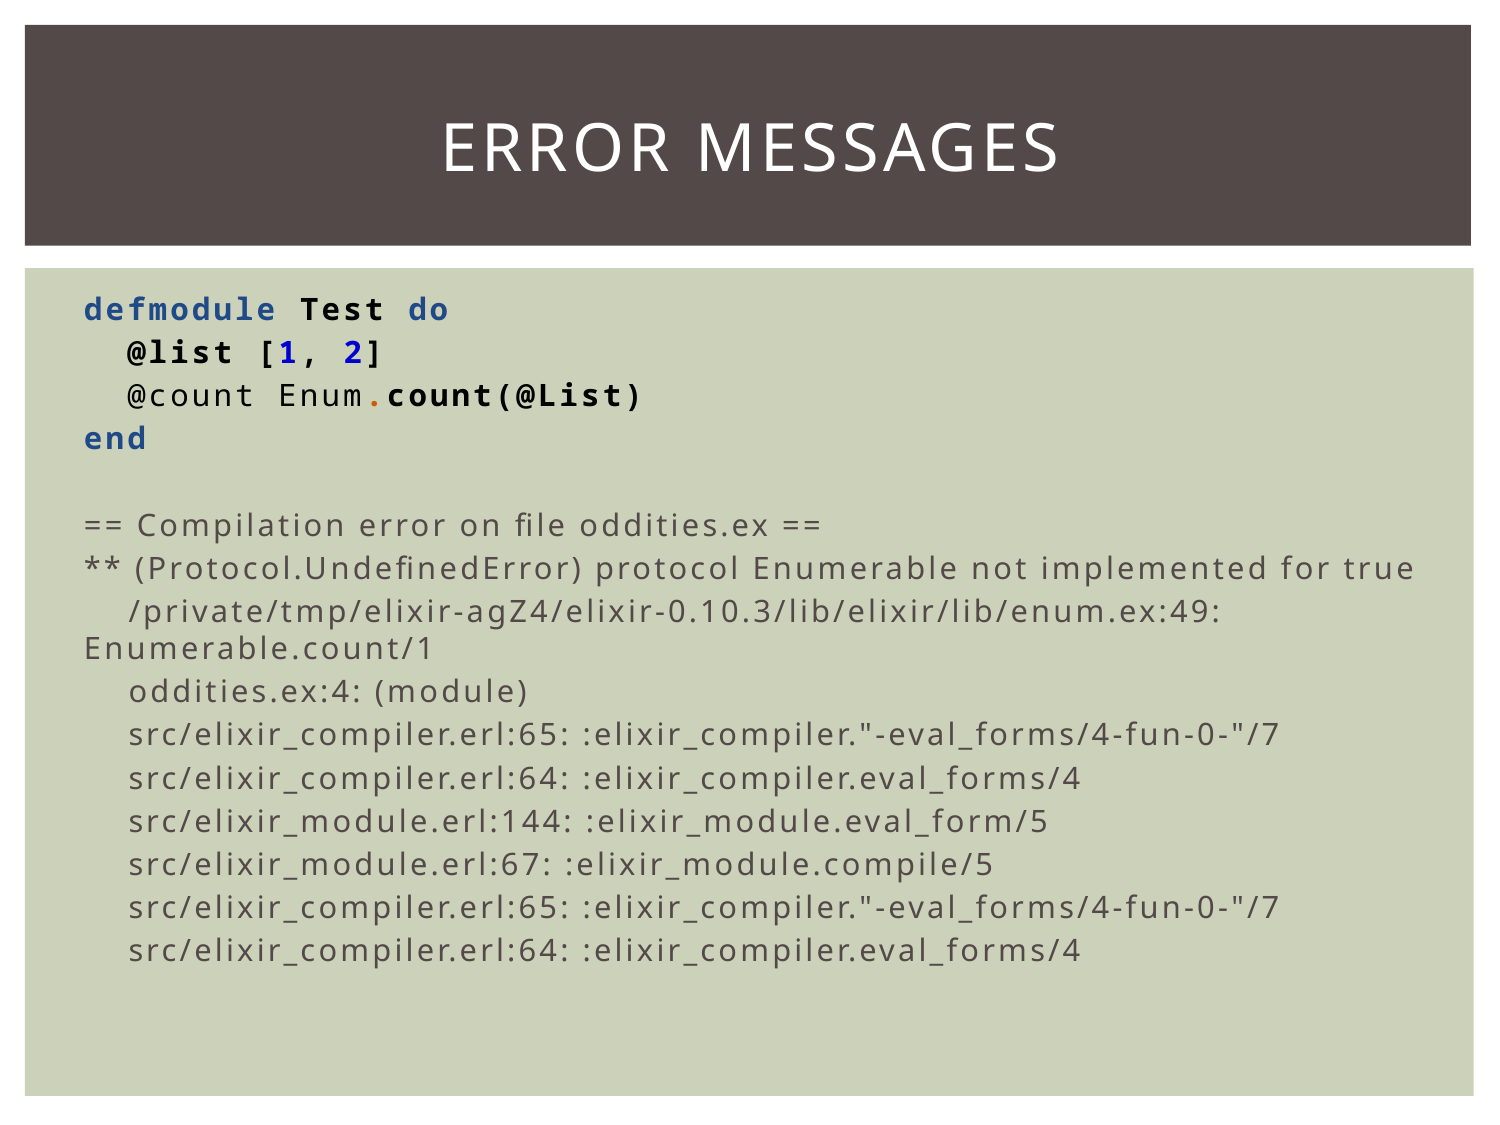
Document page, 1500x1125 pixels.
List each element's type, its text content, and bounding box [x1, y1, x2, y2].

list defmodule Test do @list [1, 2] @count Enum.count(@List) end == Compilation error on file oddities.ex == ** (Protocol.UndefinedError) protocol Enumerable not implemented for true /private/tmp/elixir-agZ4/elixir-0.10.3/lib/elixir/lib/enum.ex:49: Enumerable.count/1 oddities.ex:4: (module) src/elixir_compiler.erl:65: :elixir_compiler."-eval_forms/4-fun-0-"/7 src/elixir_compiler.erl:64: :elixir_compiler.eval_forms/4 src/elixir_module.erl:144: :elixir_module.eval_form/5 src/elixir_module.erl:67: :elixir_module.compile/5 src/elixir_compiler.erl:65: :elixir_compiler."-eval_forms/4-fun-0-"/7 src/elixir_compiler.erl:64: :elixir_compiler.eval_forms/4 [62, 281, 1442, 1005]
title Error MESSAGES [62, 58, 1438, 232]
